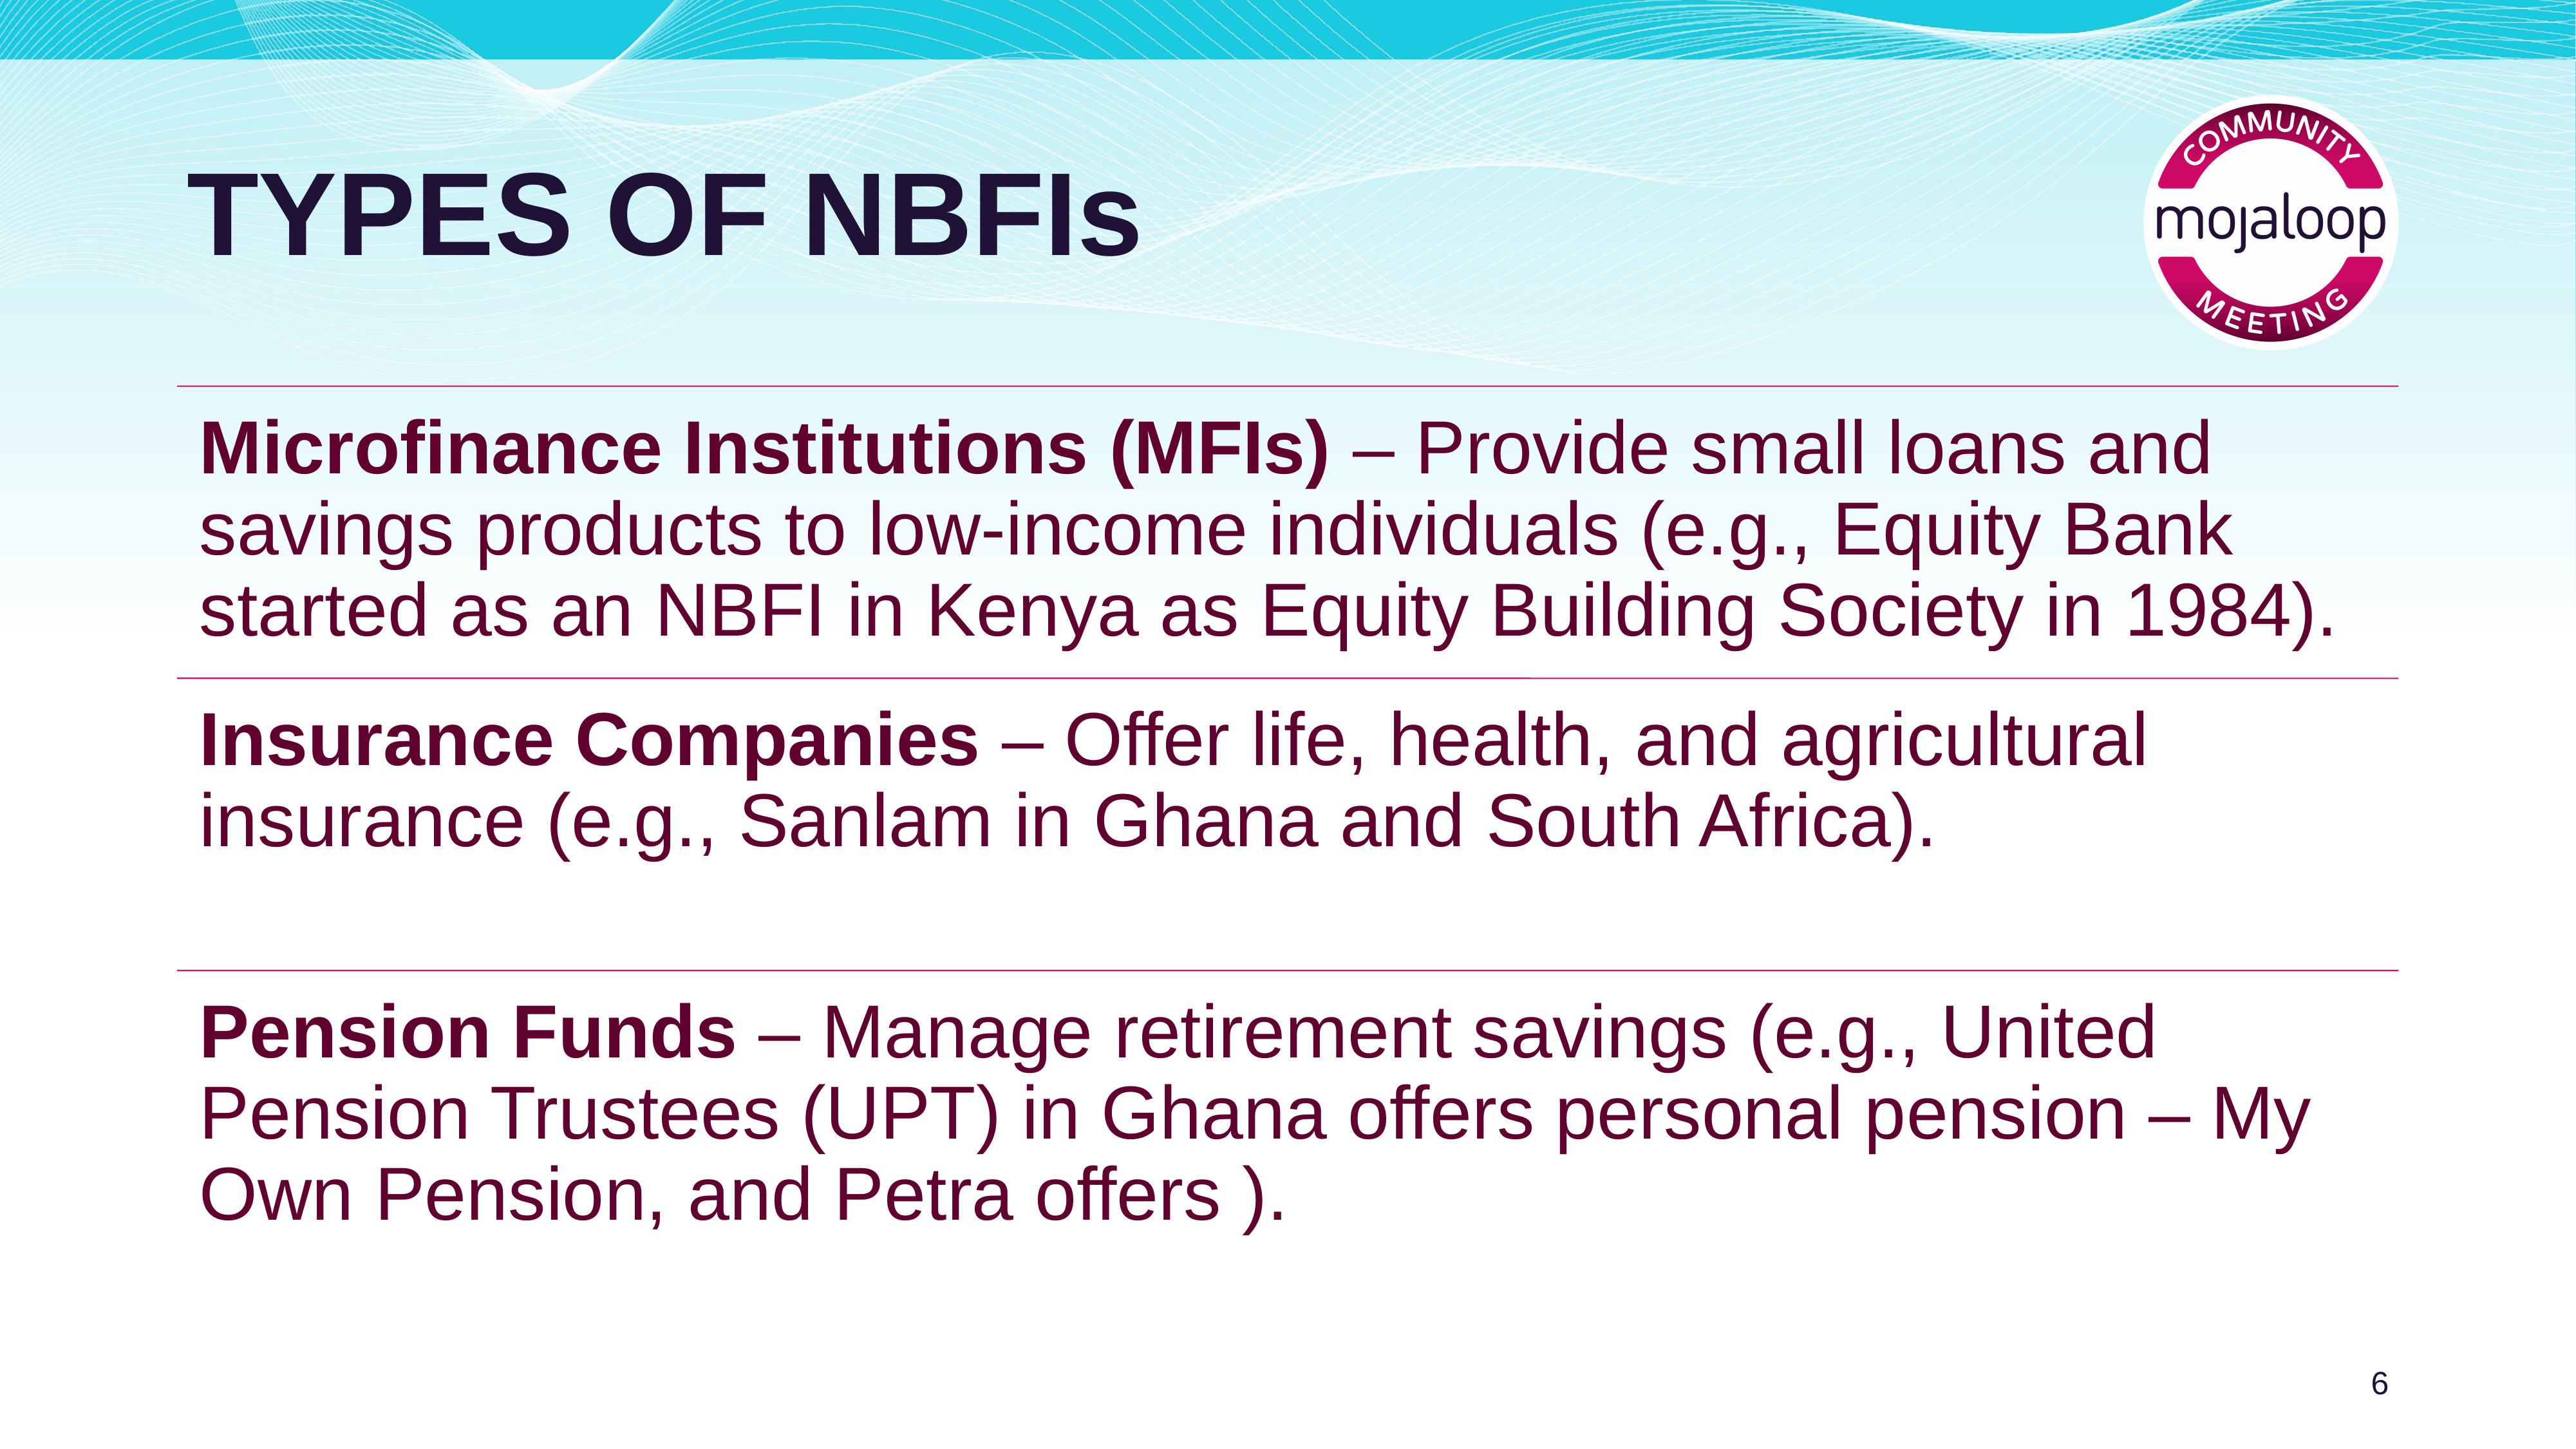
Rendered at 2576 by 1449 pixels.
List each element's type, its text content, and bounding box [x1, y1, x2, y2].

slide_number 6 [1819, 1343, 2399, 1421]
title TYPES OF NBFIs [177, 77, 2110, 357]
picture [0, 0, 2576, 59]
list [176, 385, 2399, 1264]
picture [2143, 95, 2399, 350]
